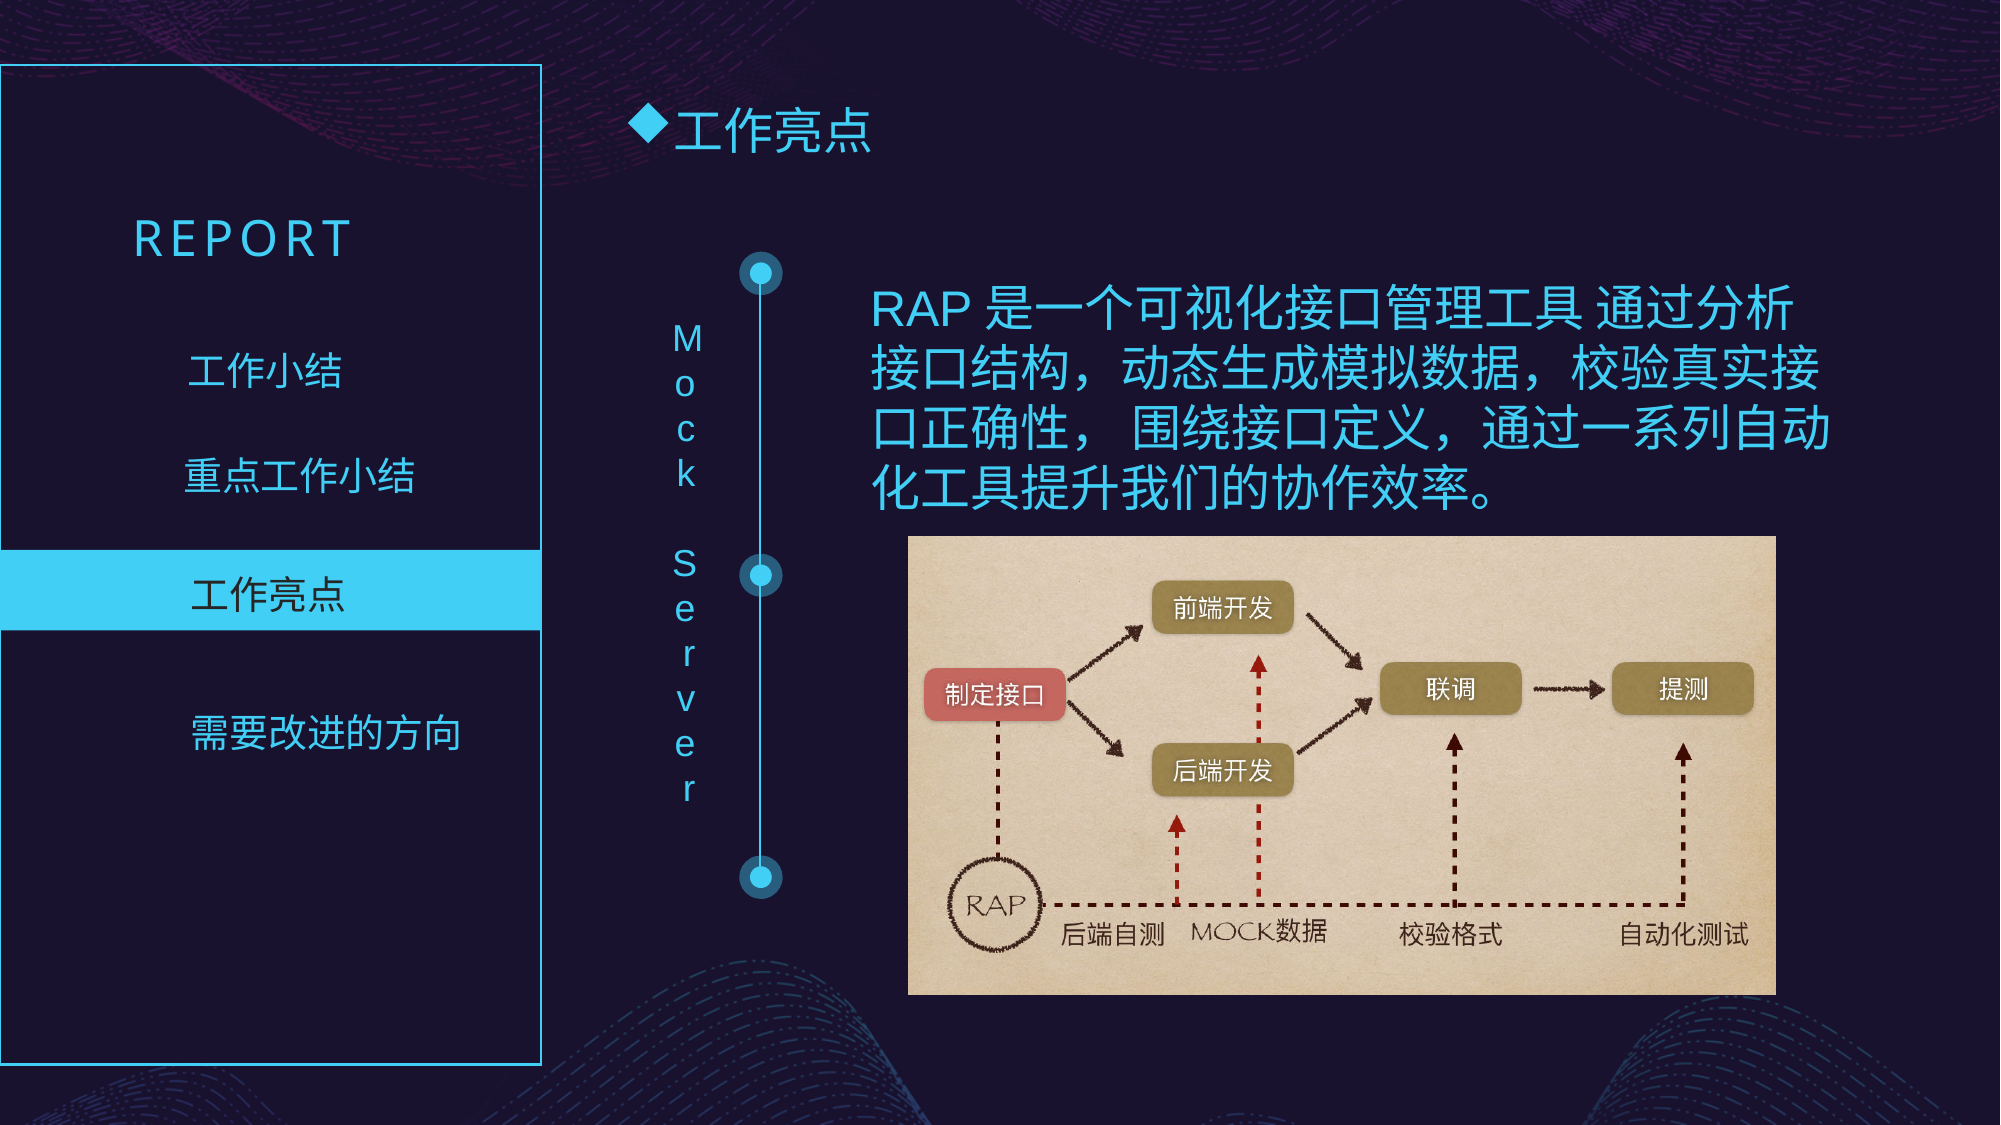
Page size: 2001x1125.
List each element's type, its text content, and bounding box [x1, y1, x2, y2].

text_box RAP是一个可视化接口管理工具 通过分析接口结构，动态生成模拟数据，校验真实接口正确性， 围绕接口定义，通过一系列自动化工具提升我们的协作效率。 [855, 269, 1856, 525]
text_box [739, 251, 783, 899]
text_box 工作亮点 [608, 80, 889, 167]
text_box [0, 64, 542, 1066]
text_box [0, 549, 541, 631]
picture [0, 0, 2000, 204]
text_box REPORT [117, 199, 489, 275]
text_box 重点工作小结 [168, 444, 489, 506]
text_box Mock Server [657, 306, 711, 817]
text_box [99, 325, 394, 402]
picture [0, 536, 2000, 1125]
text_box 需要改进的方向 [175, 701, 510, 763]
